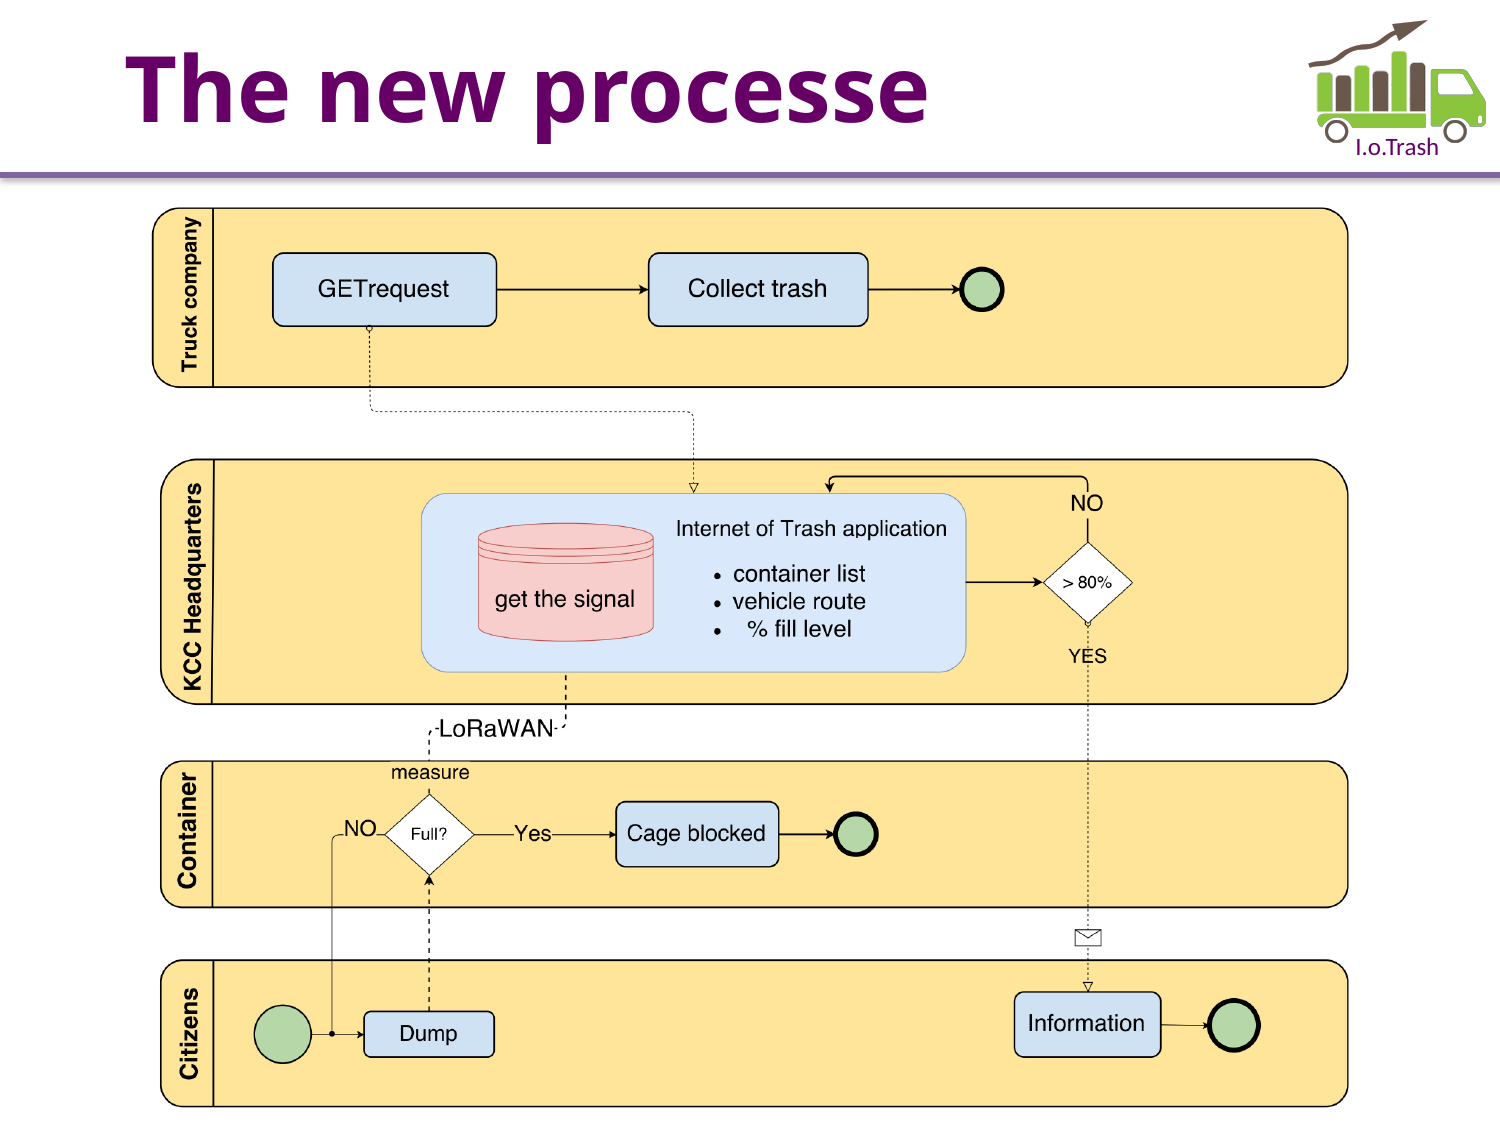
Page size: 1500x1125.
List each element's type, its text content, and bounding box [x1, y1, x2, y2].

text_box The new processe [109, 23, 947, 149]
picture [146, 189, 1362, 1125]
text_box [1302, 13, 1500, 166]
